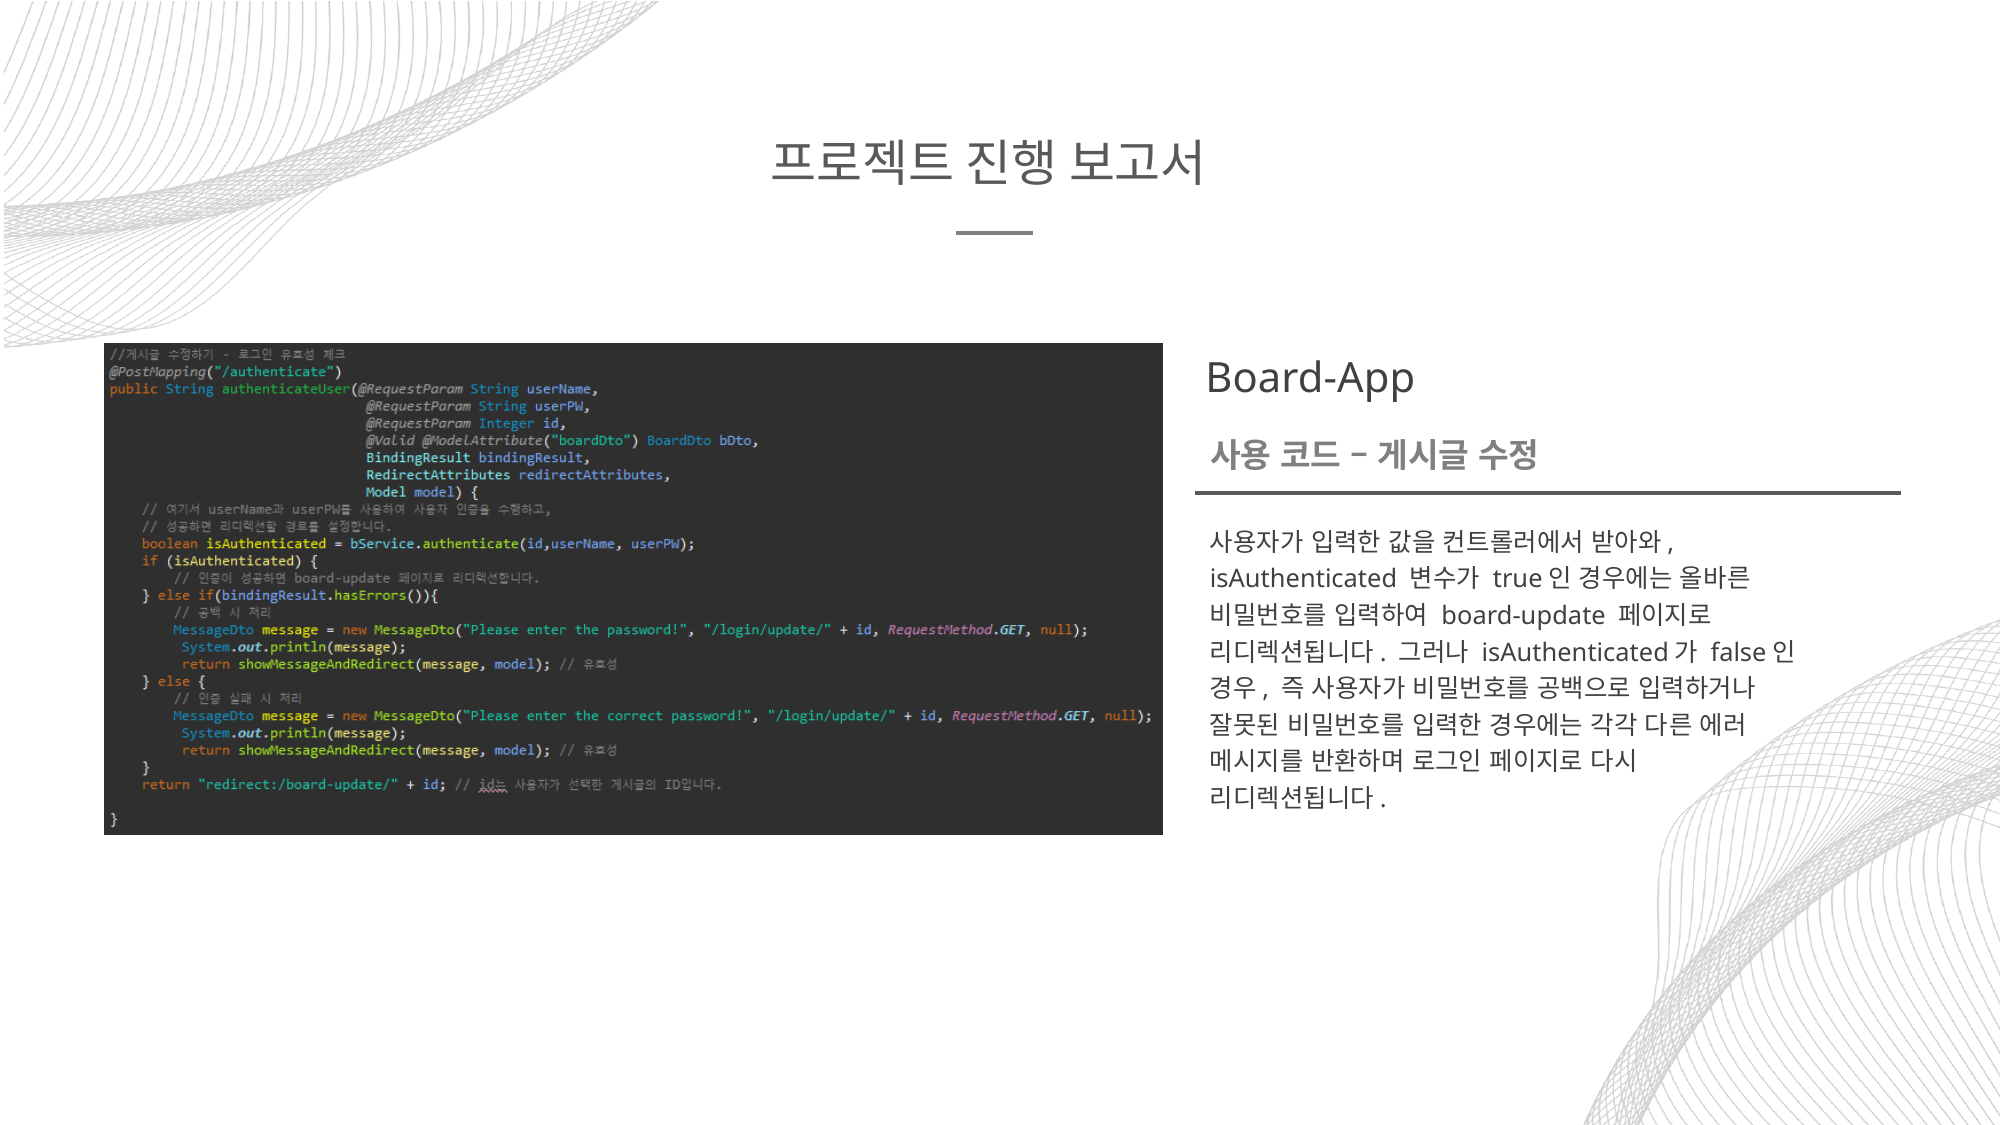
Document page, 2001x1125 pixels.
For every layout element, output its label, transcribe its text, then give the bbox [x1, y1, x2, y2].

text_box 프로젝트 진행 보고서 [755, 124, 1245, 199]
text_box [113, 233, 1901, 1007]
picture [104, 343, 1163, 835]
